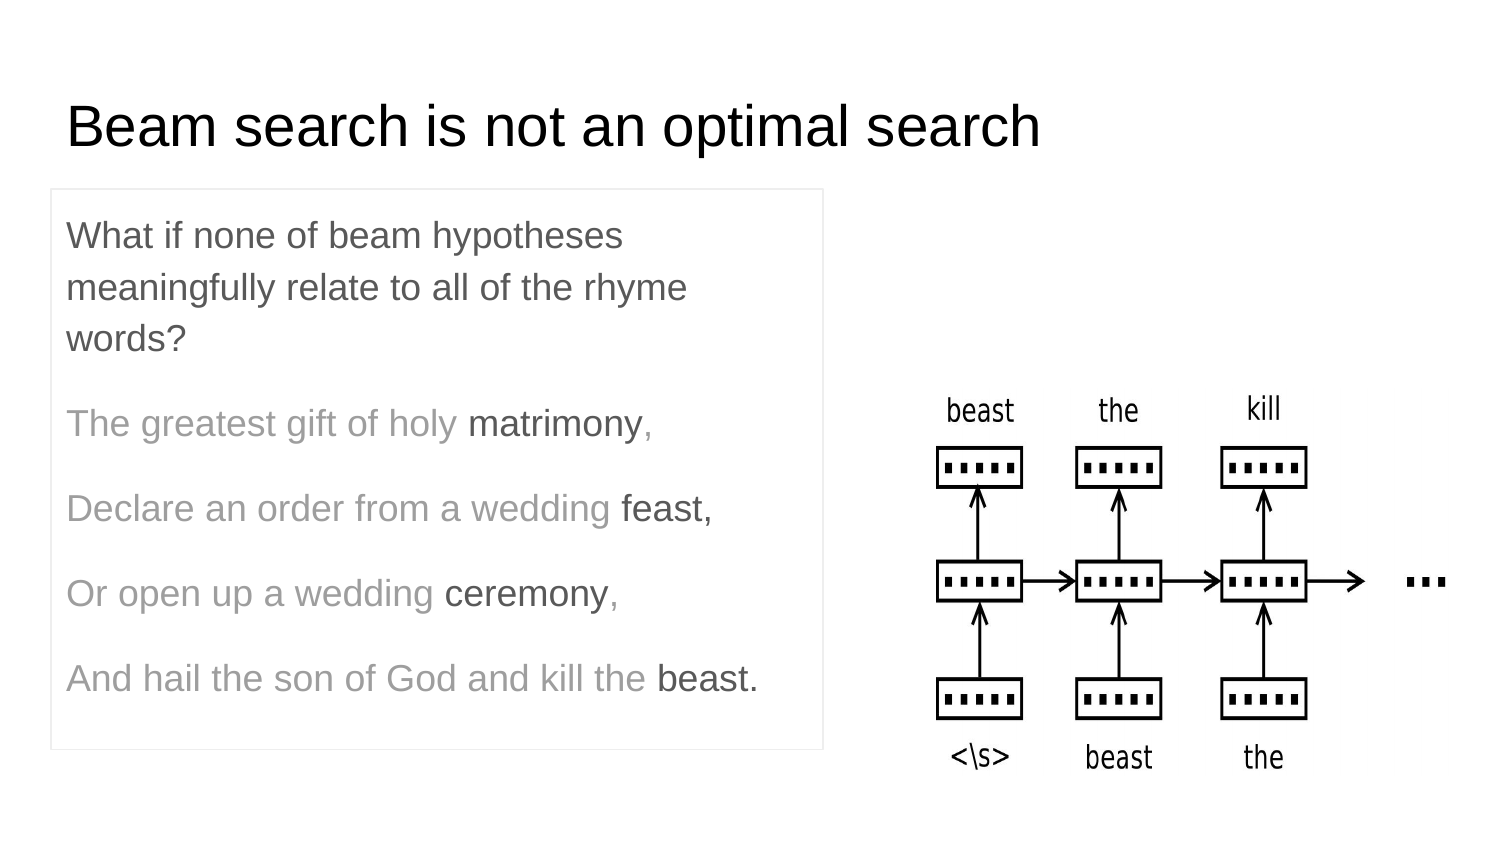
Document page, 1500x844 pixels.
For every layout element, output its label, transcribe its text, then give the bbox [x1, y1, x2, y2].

list What if none of beam hypotheses meaningfully relate to all of the rhyme words? The greatest gift of holy matrimony, Declare an order from a wedding feast, Or open up a wedding ceremony, And hail the son of God and kill the beast. [51, 189, 824, 750]
title Beam search is not an optimal search [51, 72, 1449, 167]
picture [935, 388, 1450, 777]
